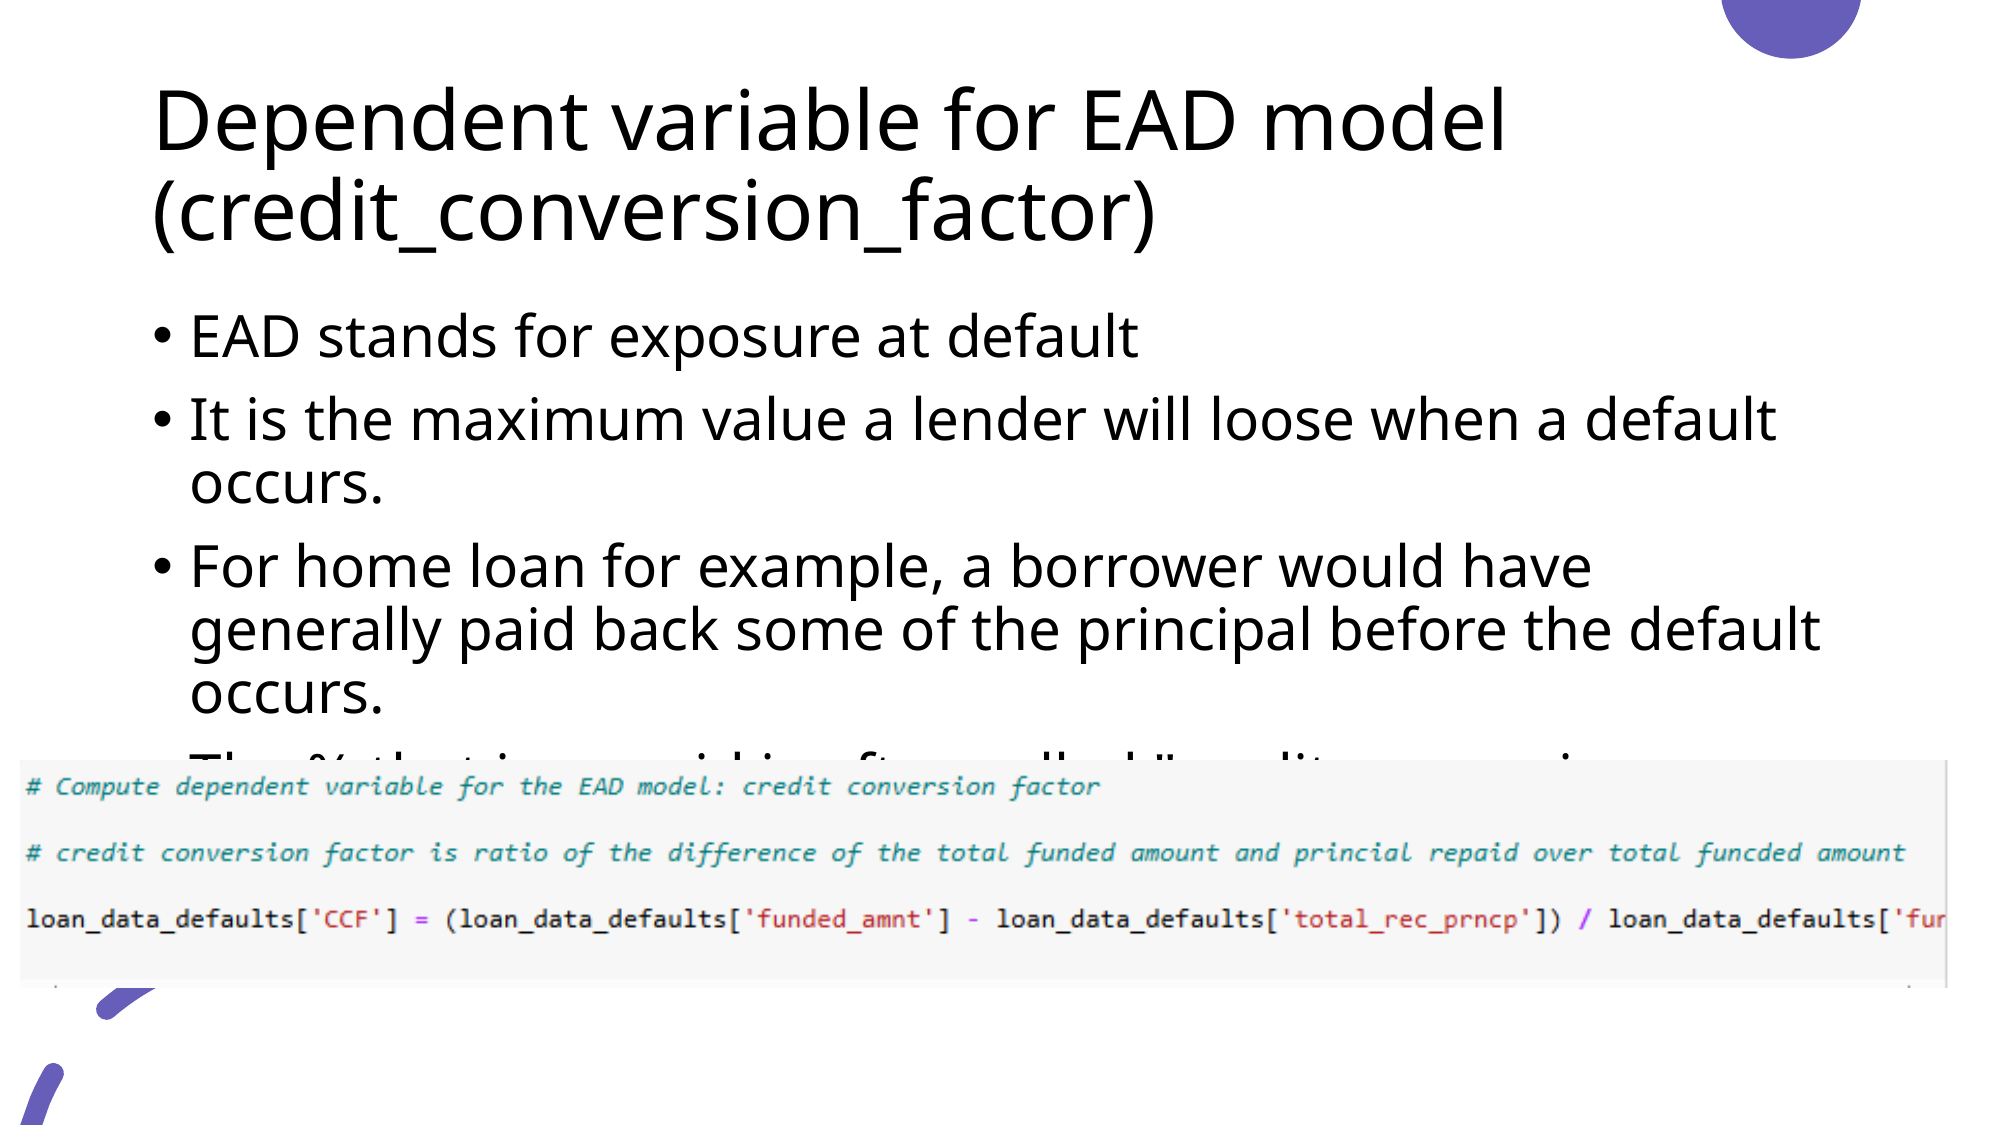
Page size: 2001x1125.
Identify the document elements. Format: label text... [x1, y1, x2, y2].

list EAD stands for exposure at default It is the maximum value a lender will loose when a default occurs. For home loan for example, a borrower would have generally paid back some of the principal before the default occurs. The % that is unpaid is often called "credit conversion factor". [137, 299, 1863, 760]
picture [20, 760, 1952, 988]
title Dependent variable for EAD model (credit_conversion_factor) [137, 59, 1863, 278]
